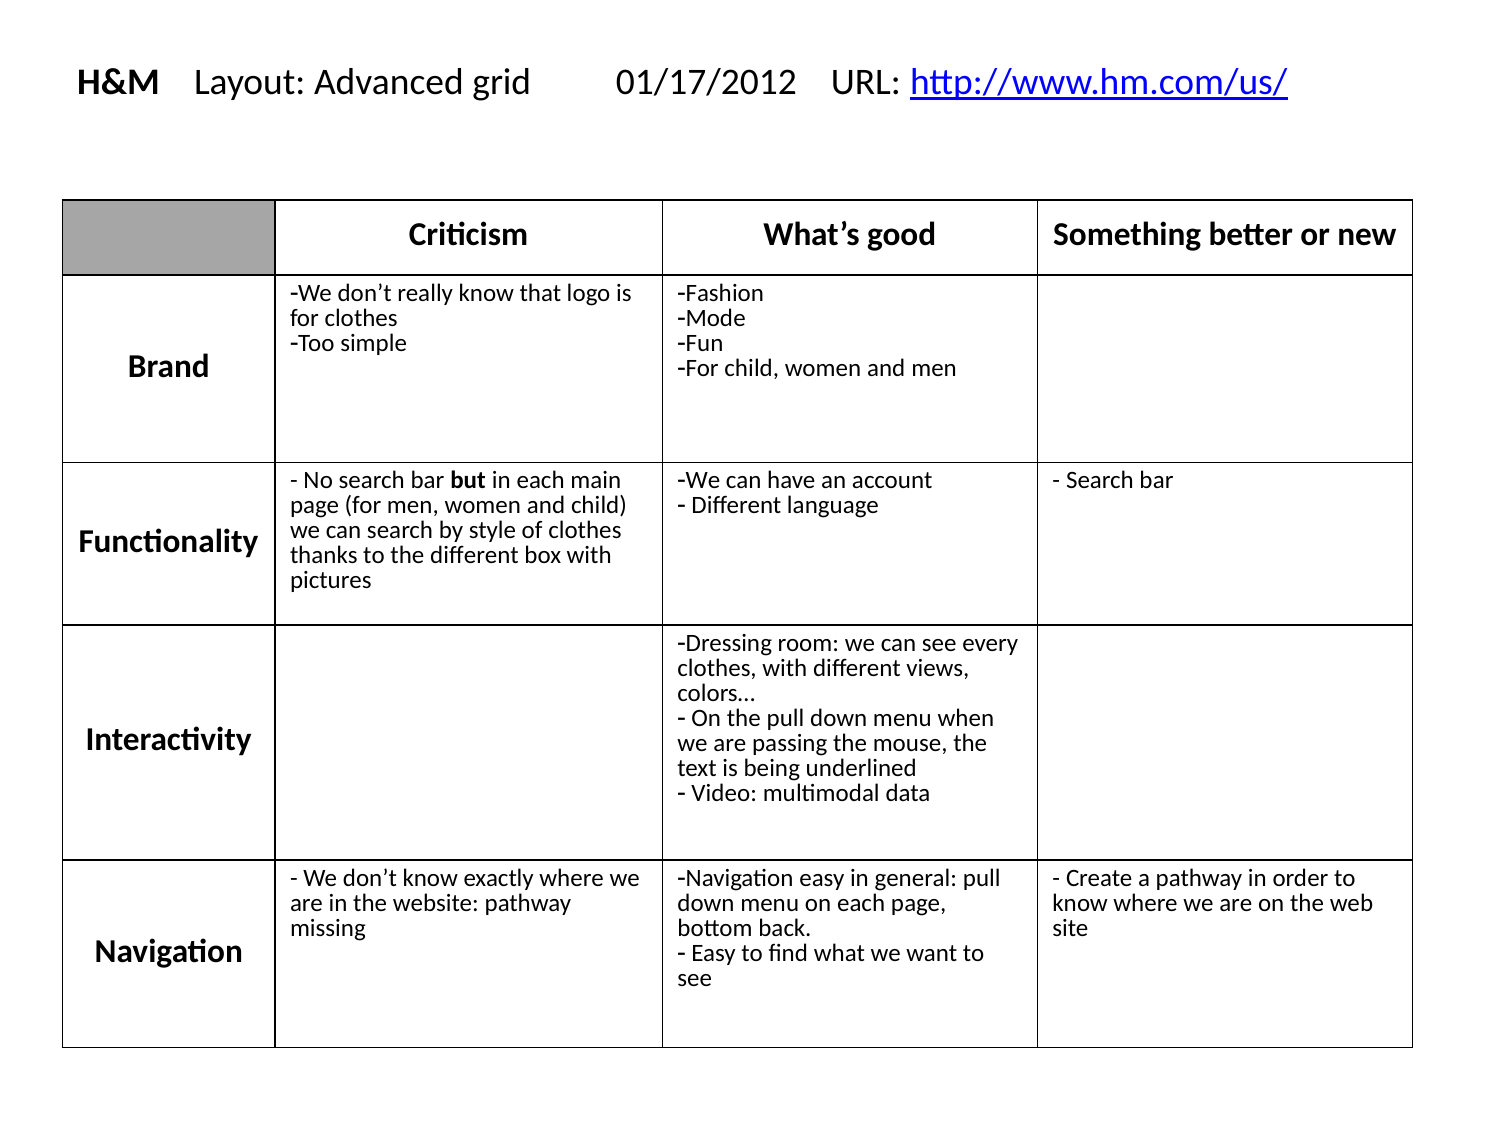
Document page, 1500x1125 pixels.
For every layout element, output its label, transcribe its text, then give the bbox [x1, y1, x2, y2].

table_cell We don’t really know that logo is for clothes Too simple [276, 276, 662, 462]
table_cell Brand [63, 276, 274, 462]
table_cell We can have an account Different language [663, 463, 1037, 624]
table_cell [1038, 276, 1412, 462]
table_header [63, 201, 274, 274]
table_cell Fashion Mode Fun For child, women and men [663, 276, 1037, 462]
table_cell Interactivity [63, 626, 274, 859]
table_cell [276, 626, 662, 859]
table_cell Dressing room: we can see every clothes, with different views, colors… On the pull down menu when we are passing the mouse, the text is being underlined Video: multimodal data [663, 626, 1037, 859]
table_cell - Search bar [1038, 463, 1412, 624]
table_header Criticism [276, 201, 662, 274]
table_cell - We don’t know exactly where we are in the website: pathway missing [276, 861, 662, 1047]
table_header What’s good [663, 201, 1037, 274]
table_cell Functionality [63, 463, 274, 624]
table_header Something better or new [1038, 201, 1412, 274]
text_box H&M Layout: Advanced grid 01/17/2012 URL: http://www.hm.com/us/ [62, 49, 1413, 110]
table_cell Navigation [63, 861, 274, 1047]
table_cell - No search bar but in each main page (for men, women and child) we can search by style of clothes thanks to the different box with pictures [276, 463, 662, 624]
table_cell [1038, 626, 1412, 859]
table_cell - Create a pathway in order to know where we are on the web site [1038, 861, 1412, 1047]
table_cell Navigation easy in general: pull down menu on each page, bottom back. Easy to find what we want to see [663, 861, 1037, 1047]
